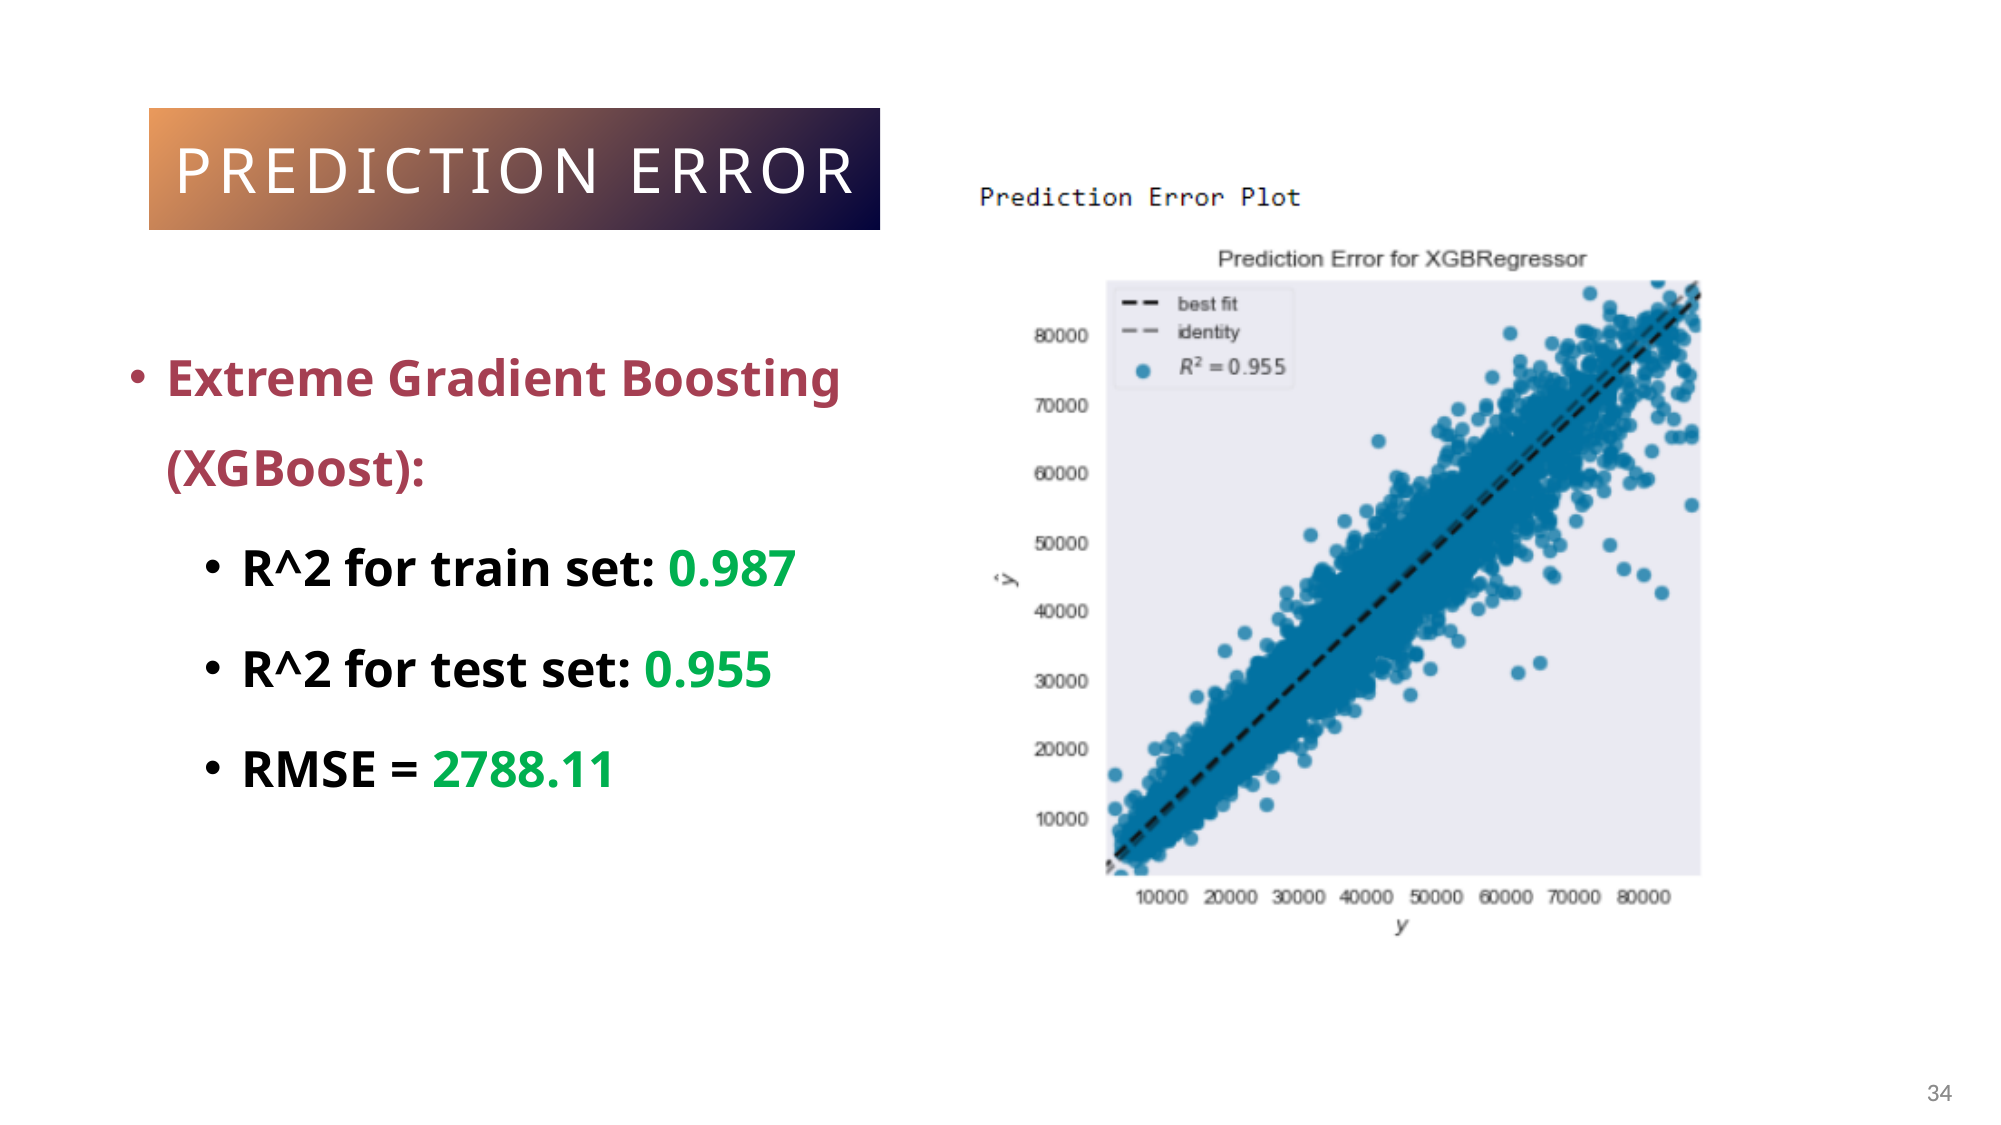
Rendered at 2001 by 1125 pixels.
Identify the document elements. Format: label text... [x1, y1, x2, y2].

list PREDICTION ERROR [149, 108, 881, 230]
list Extreme Gradient Boosting (XGBoost): R^2 for train set: 0.987 R^2 for test set: 0.955 RMSE = 2788.11 [114, 308, 917, 1017]
slide_number 34 [1894, 1061, 1968, 1121]
picture [959, 168, 1851, 965]
